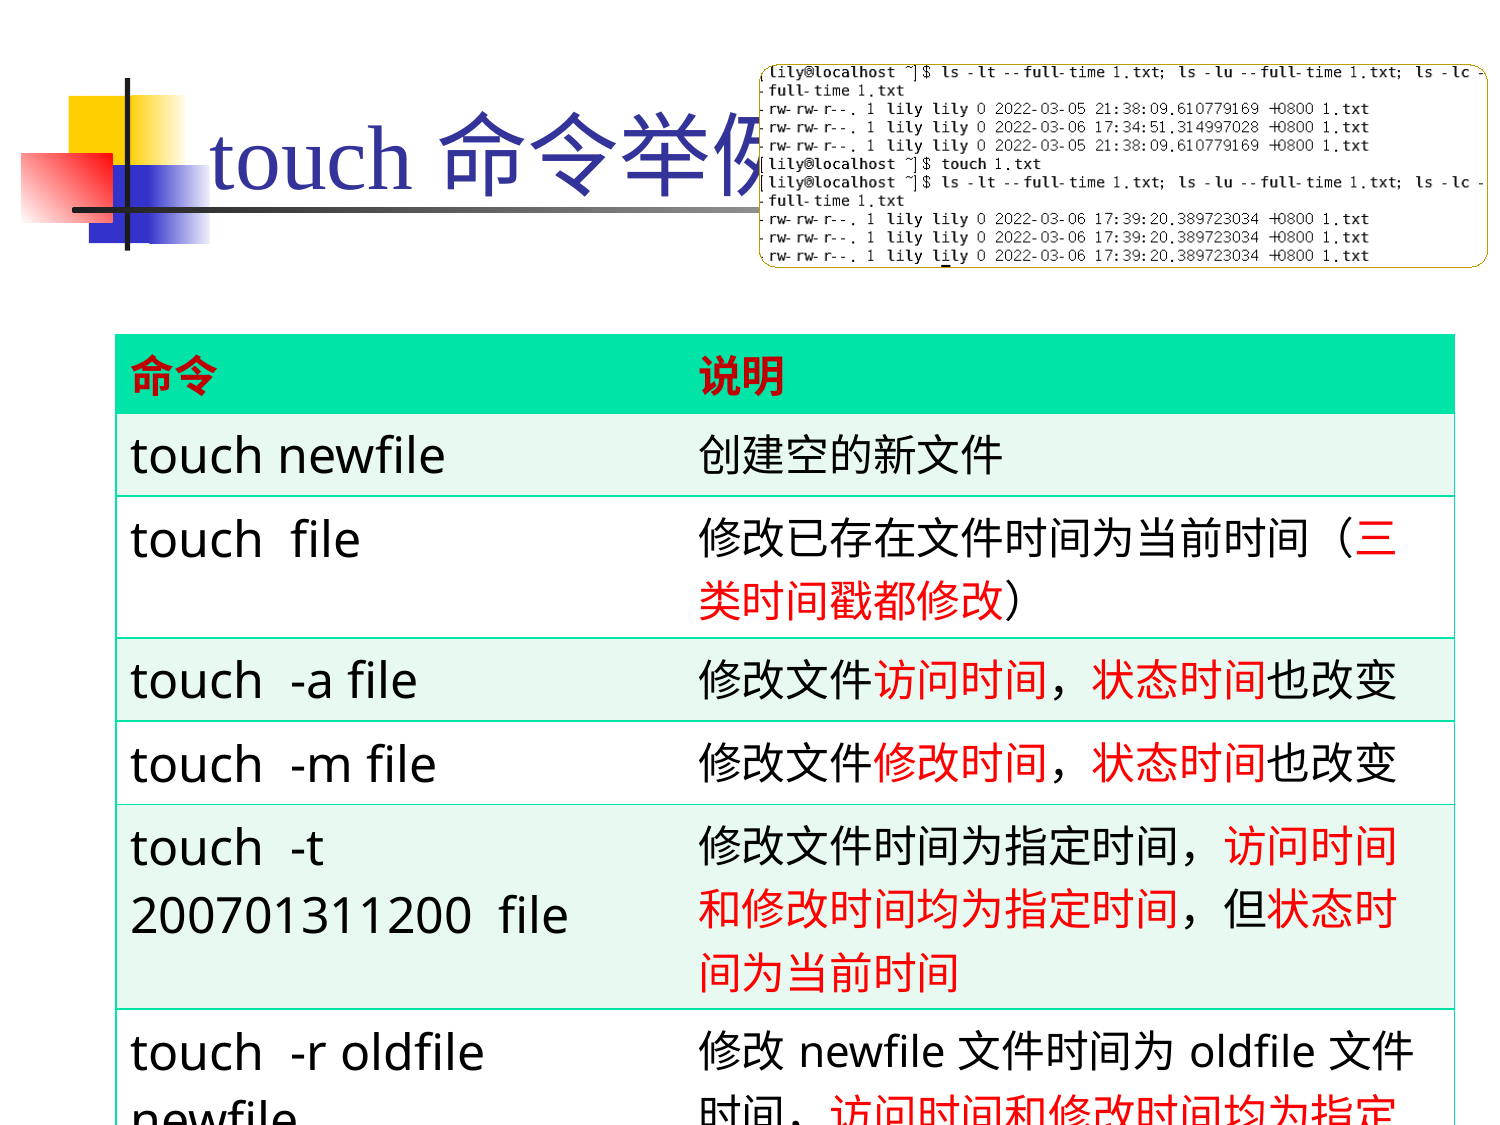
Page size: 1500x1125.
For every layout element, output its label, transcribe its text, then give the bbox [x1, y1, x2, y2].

table_cell 修改文件修改时间，状态时间也改变 [684, 722, 1454, 804]
table_cell touch file [117, 497, 684, 637]
table_cell touch -t 200701311200 file [117, 805, 684, 1008]
table_cell touch newfile [117, 414, 684, 495]
table_cell touch -a file [117, 639, 684, 720]
table_cell touch -r oldfile newfile [117, 1010, 684, 1125]
table_cell 修改newfile文件时间为oldfile文件时间，访问时间和修改时间均为指定文件的时间，但状态时间为当前时间 [684, 1010, 1454, 1125]
table_cell 创建空的新文件 [684, 414, 1454, 495]
title touch命令举例 [194, 42, 1474, 216]
table_cell touch -m file [117, 722, 684, 804]
table_header 说明 [684, 335, 1454, 412]
table_header 命令 [117, 335, 684, 412]
table_cell 修改文件访问时间，状态时间也改变 [684, 639, 1454, 720]
table_cell 修改文件时间为指定时间，访问时间和修改时间均为指定时间，但状态时间为当前时间 [684, 805, 1454, 1008]
picture [759, 64, 1488, 268]
table_cell 修改已存在文件时间为当前时间（三类时间戳都修改） [684, 497, 1454, 637]
